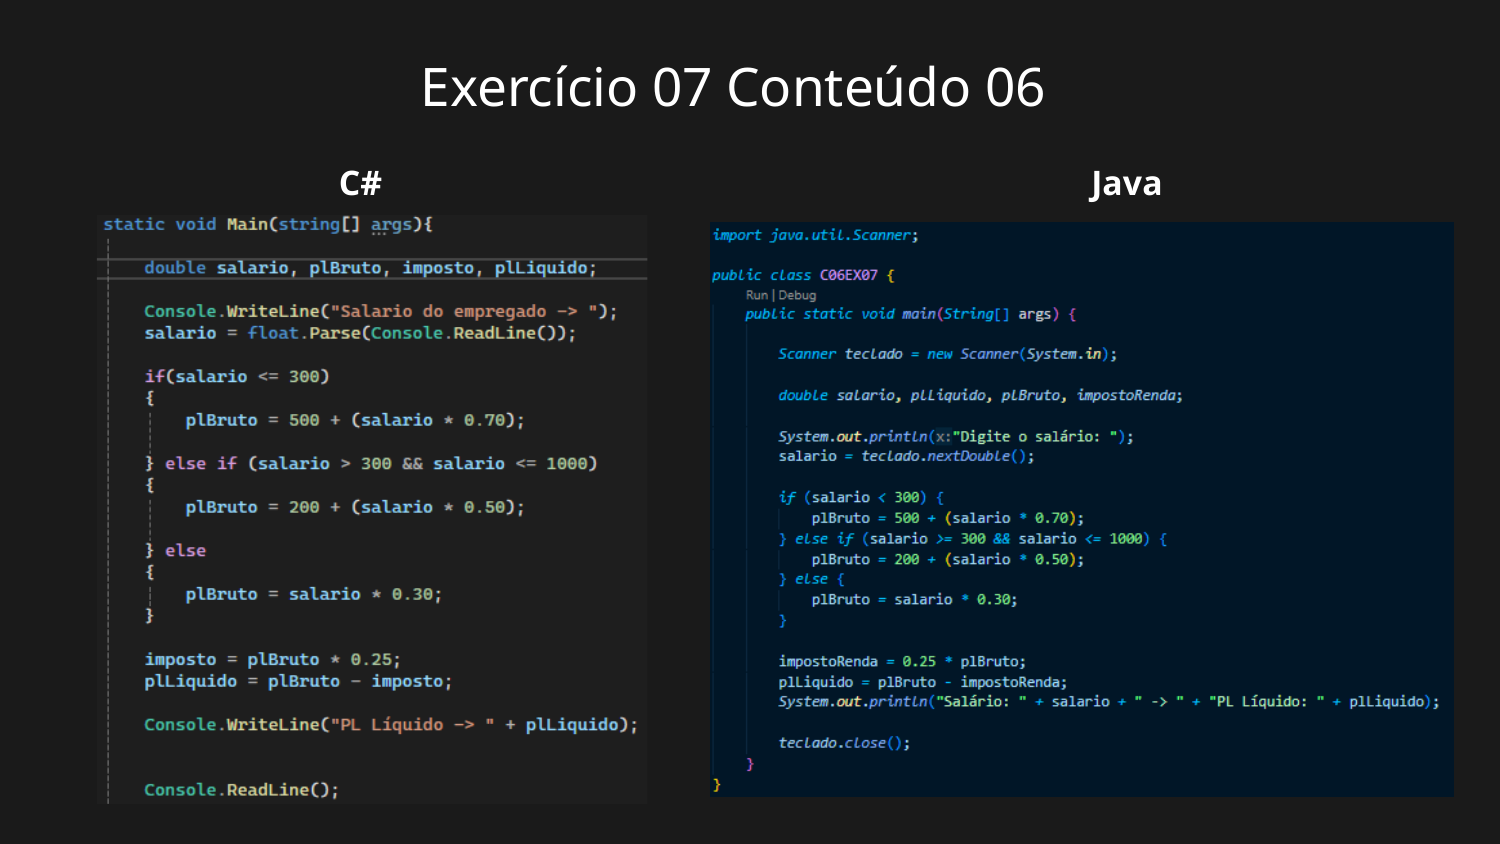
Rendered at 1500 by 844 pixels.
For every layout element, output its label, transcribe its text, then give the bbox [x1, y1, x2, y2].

title Exercício 07 Conteúdo 06 [317, 38, 1149, 133]
title C# [283, 146, 438, 213]
picture [709, 222, 1455, 797]
picture [96, 215, 648, 804]
title Java [1049, 146, 1205, 221]
